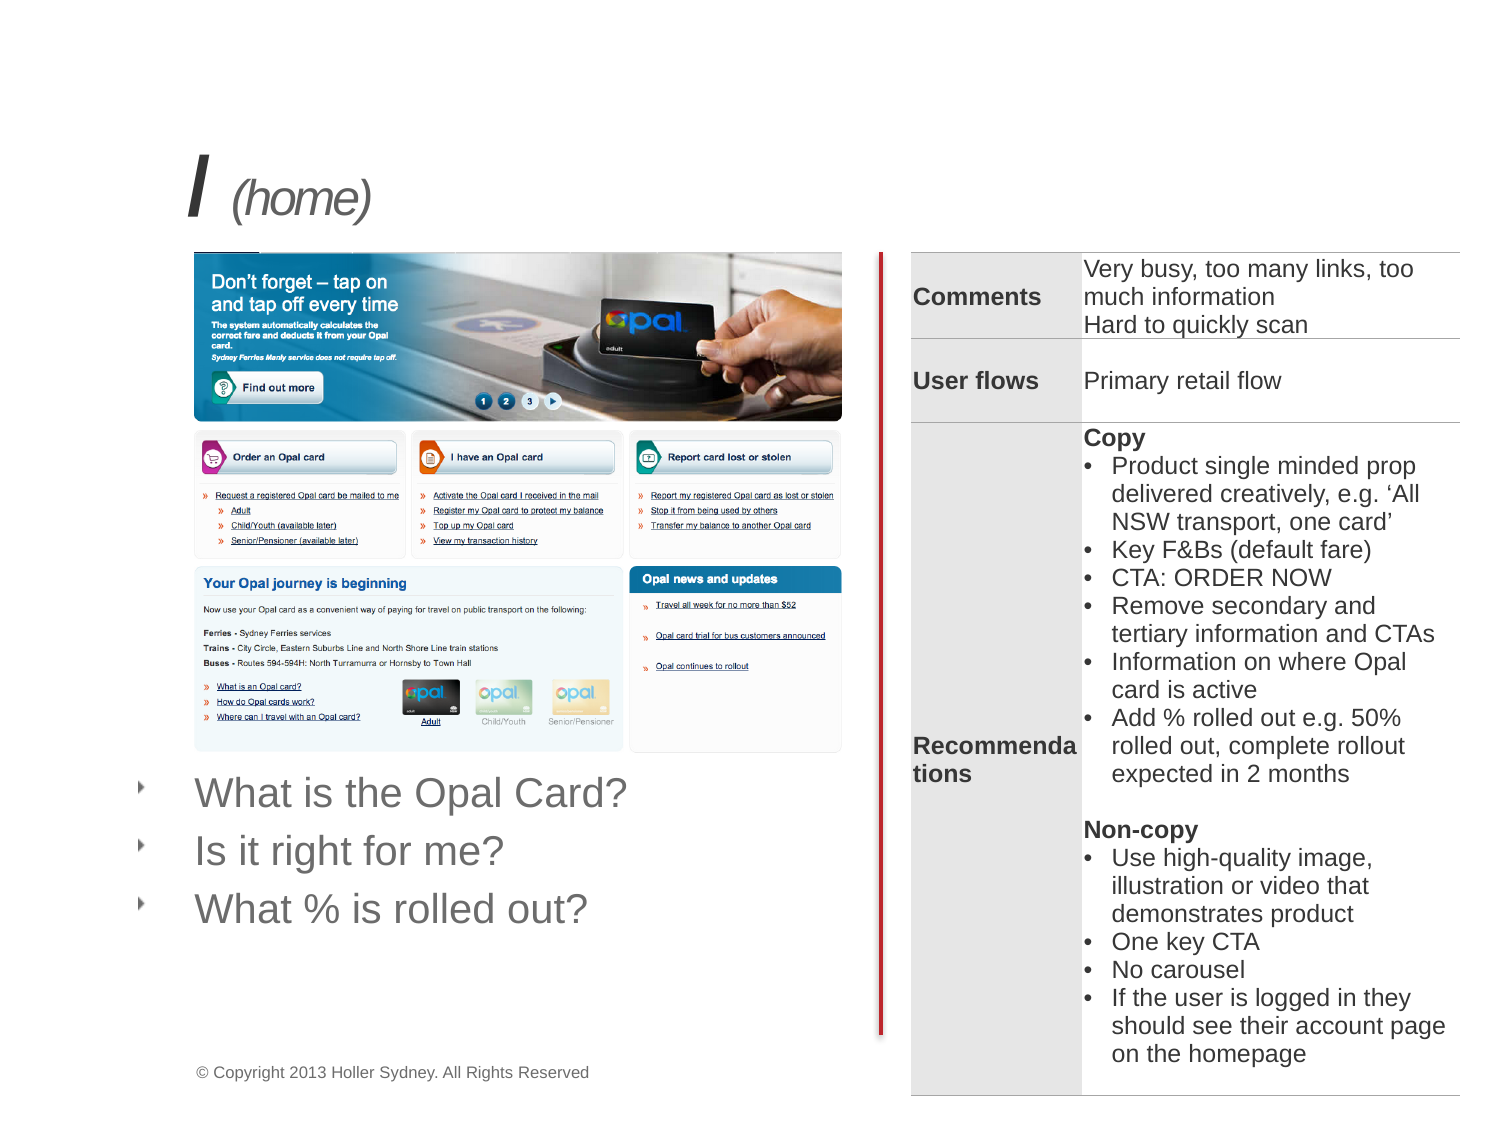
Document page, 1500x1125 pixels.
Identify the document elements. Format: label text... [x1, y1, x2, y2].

title / (home) [172, 125, 1400, 242]
table_header Very busy, too many links, too much information Hard to quickly scan [1082, 253, 1460, 338]
picture [138, 896, 146, 918]
table_header Comments [911, 253, 1082, 338]
list What is the Opal Card? Is it right for me? What % is rolled out? [123, 757, 863, 1015]
table_cell Primary retail flow [1082, 339, 1460, 422]
table_cell Recommendations [911, 423, 1082, 1095]
picture [172, 252, 864, 778]
picture [138, 780, 146, 801]
picture [138, 838, 146, 859]
table_cell Copy Product single minded prop delivered creatively, e.g. ‘All NSW transport, one card’ Key F&Bs (default fare) CTA: ORDER NOW Remove secondary and tertiary information and CTAs Information on where Opal card is active Add % rolled out e.g. 50% rolled out, complete rollout expected in 2 months Non-copy Use high-quality image, illustration or video that demonstrates product One key CTA No carousel If the user is logged in they should see their account page on the homepage [1082, 423, 1460, 1095]
table_cell User flows [911, 339, 1082, 422]
